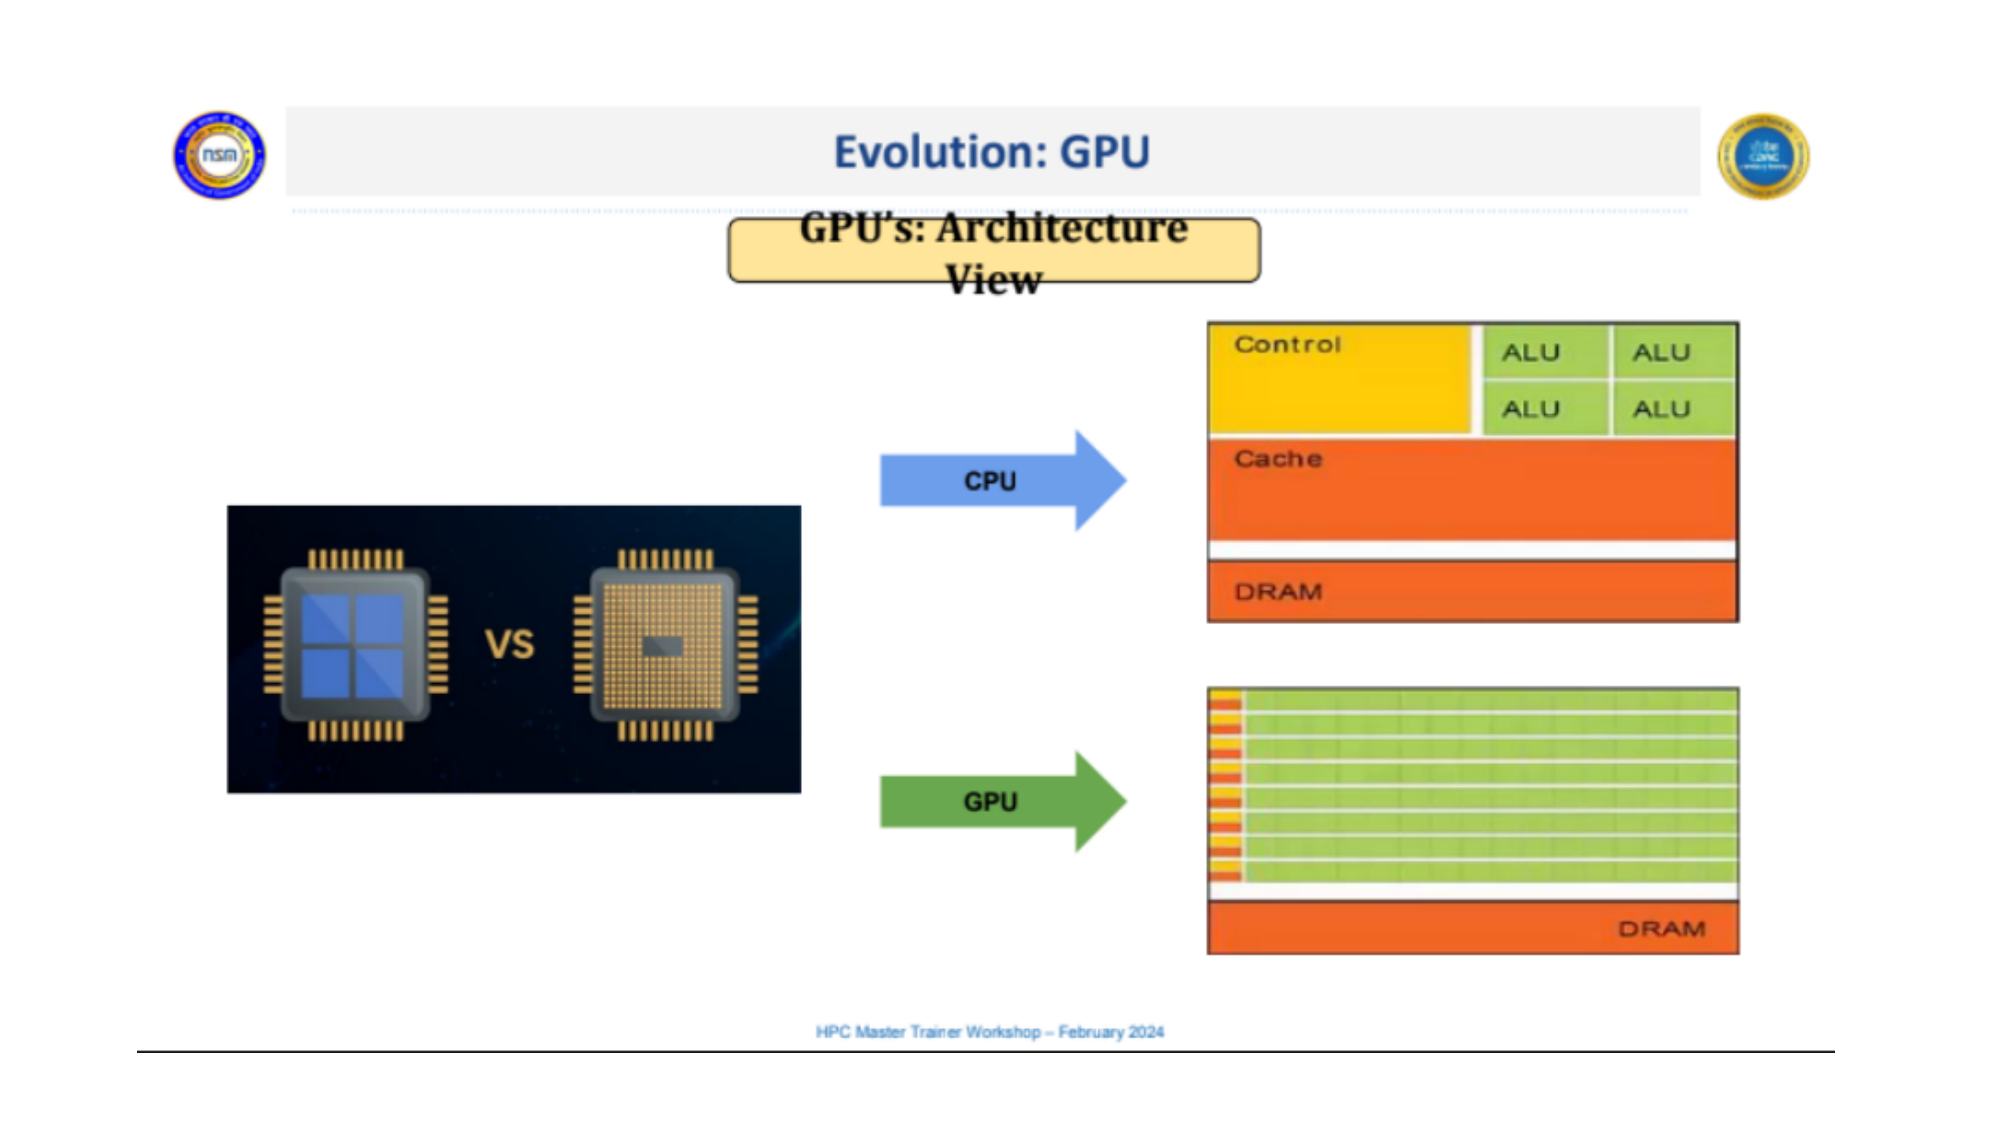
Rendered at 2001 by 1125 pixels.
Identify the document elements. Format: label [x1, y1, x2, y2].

picture [137, 88, 1835, 1053]
